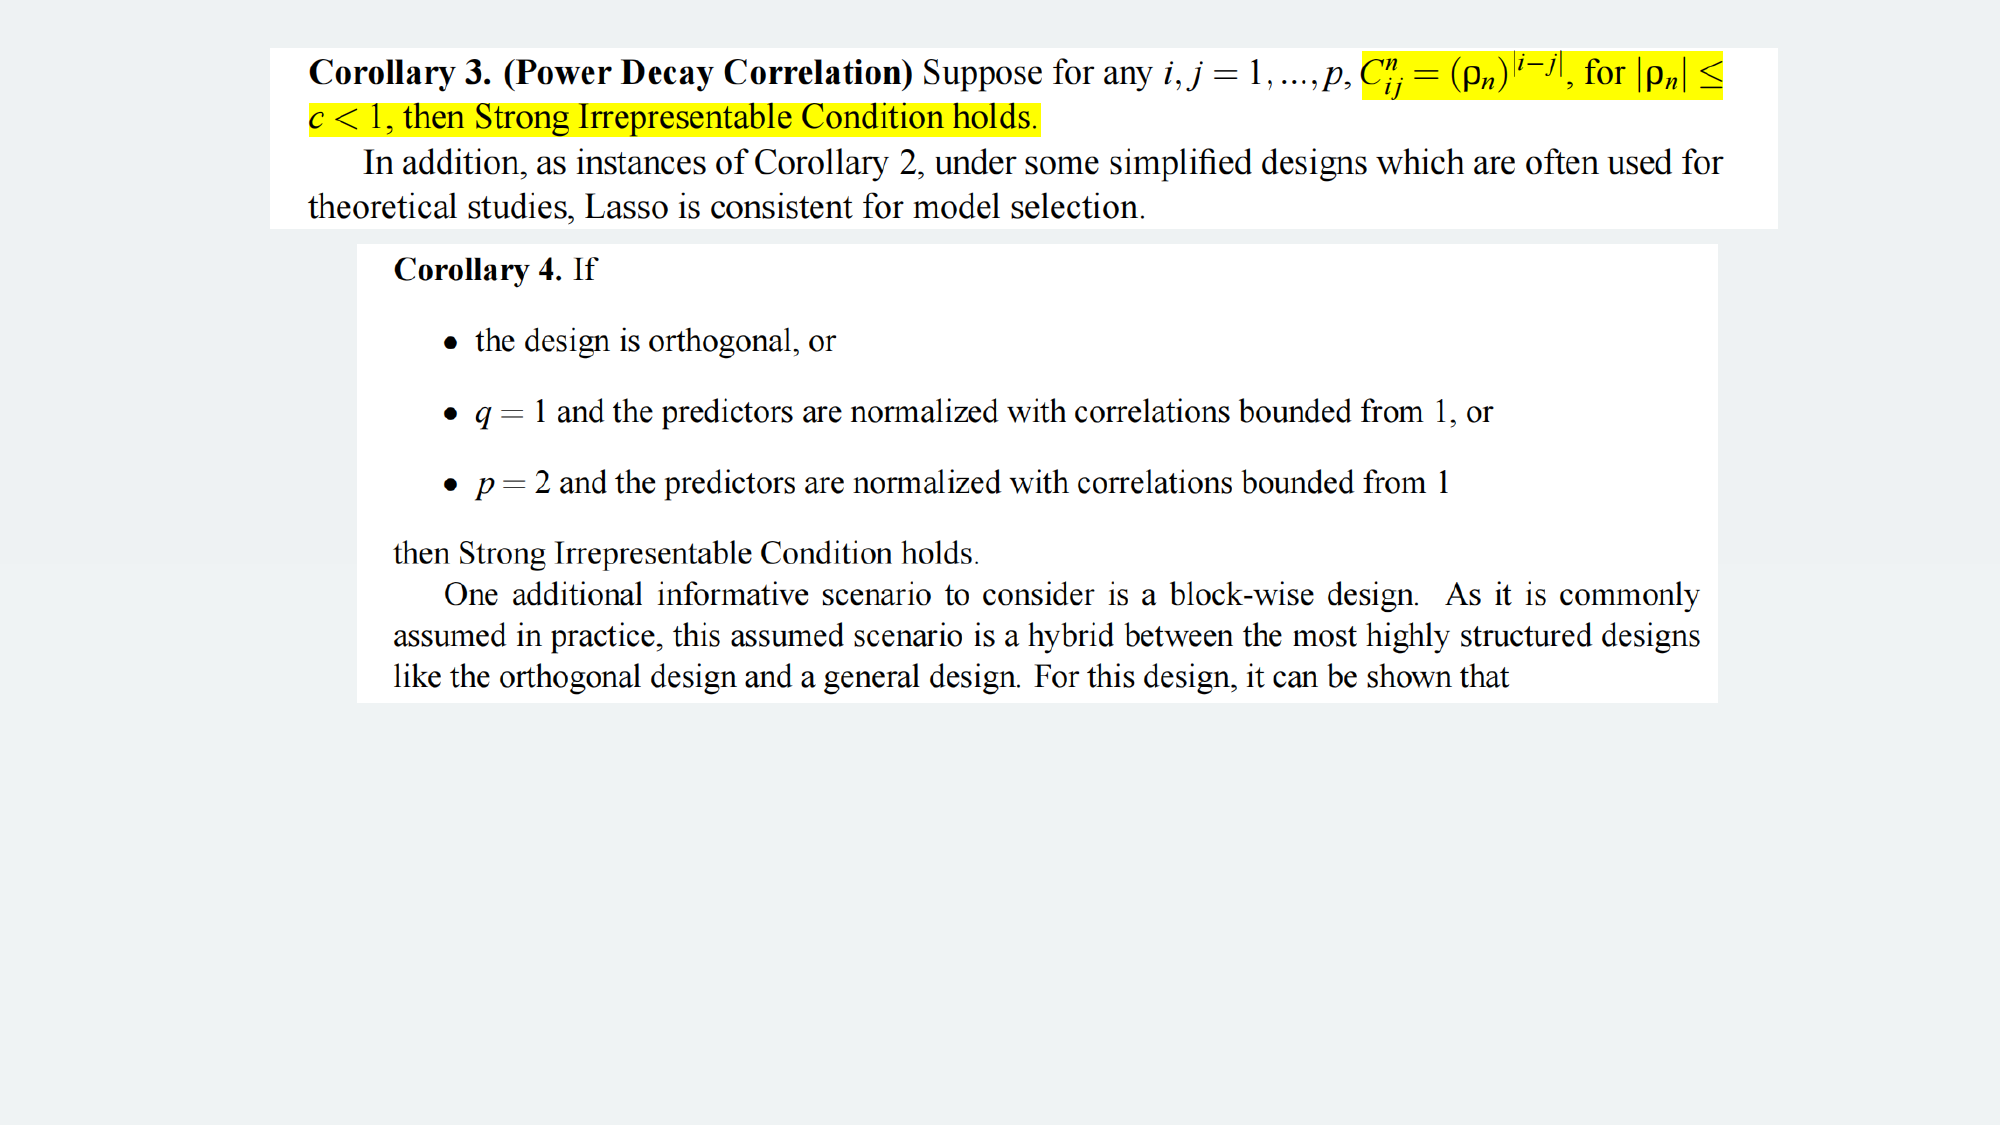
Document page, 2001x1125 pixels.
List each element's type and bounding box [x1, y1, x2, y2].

picture [270, 48, 1779, 229]
picture [357, 243, 1718, 703]
